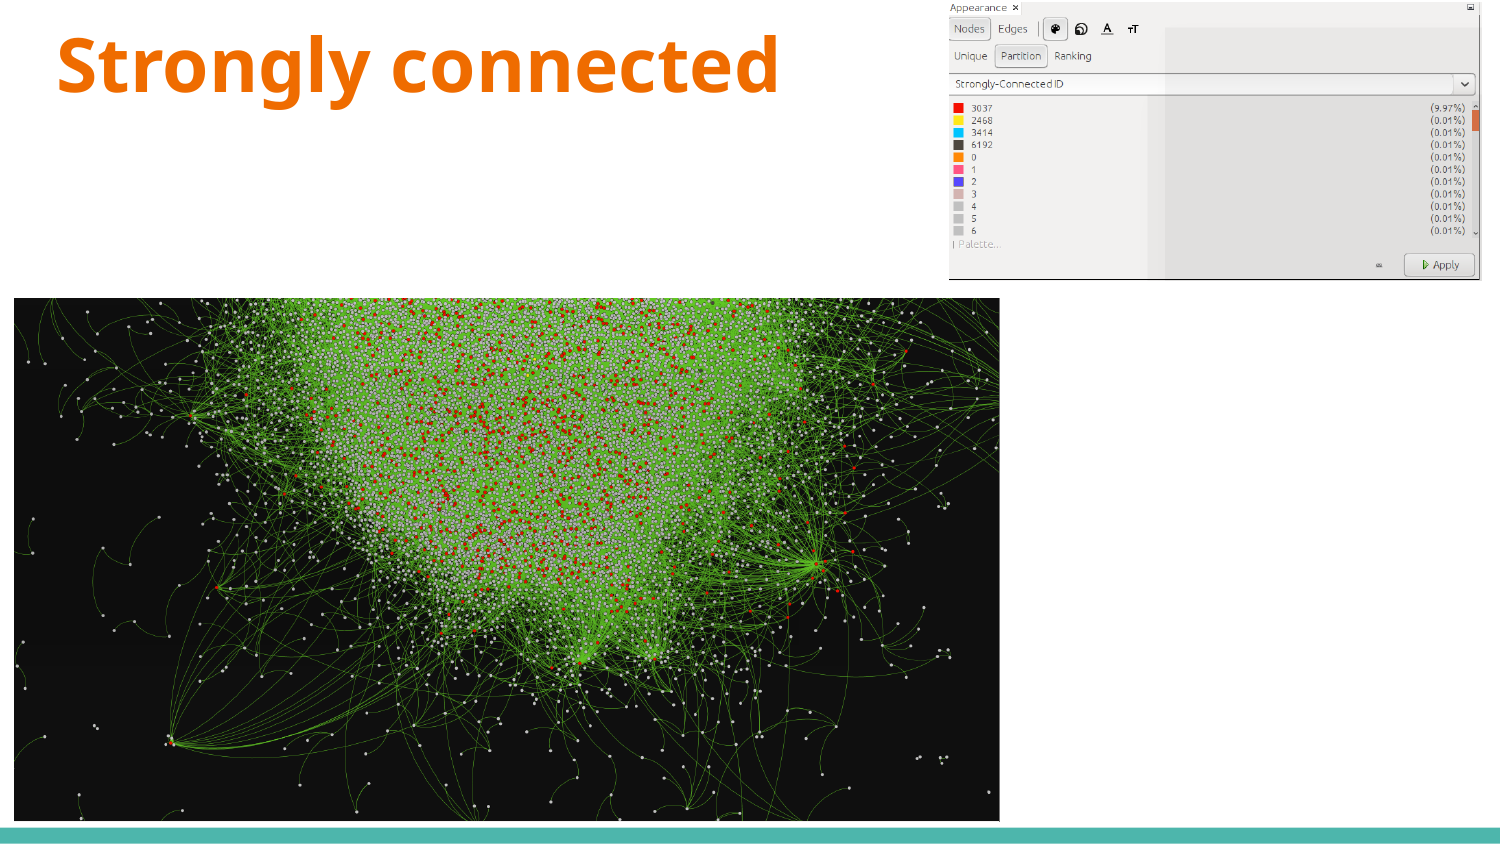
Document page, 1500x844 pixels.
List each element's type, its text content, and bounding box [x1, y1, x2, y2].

title Strongly connected [41, 2, 946, 119]
picture [13, 298, 1001, 823]
picture [948, 1, 1482, 281]
